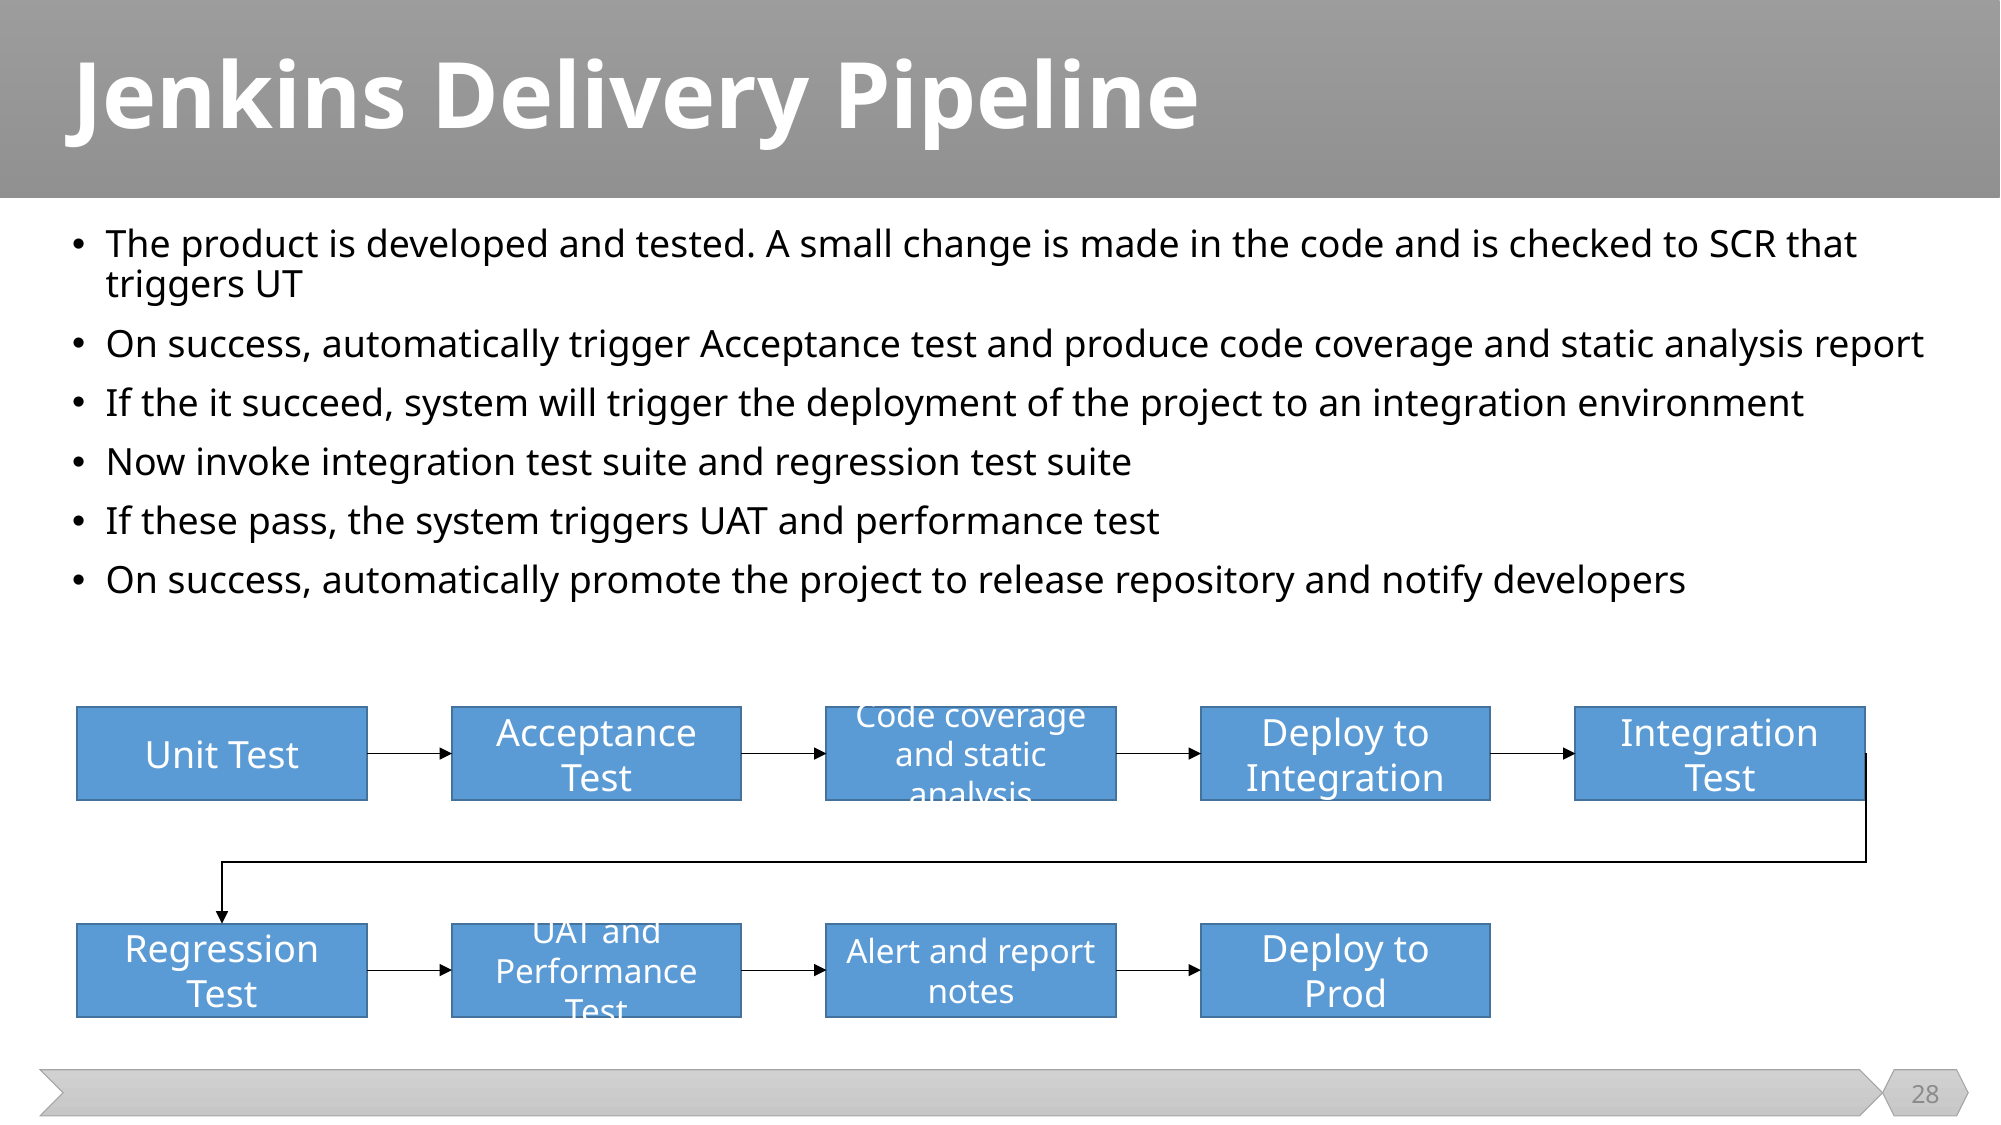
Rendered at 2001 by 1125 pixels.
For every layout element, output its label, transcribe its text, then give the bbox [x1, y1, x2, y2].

text_box Acceptance Test [451, 706, 742, 753]
text_box Integration Test [1574, 706, 1866, 753]
text_box Deploy to Prod [1200, 924, 1491, 1018]
text_box Regression Test [76, 923, 368, 1018]
text_box UAT and Performance Test [451, 924, 742, 1018]
list The product is developed and tested. A small change is made in the code and is checked to SCR that triggers UT On success, automatically trigger Acceptance test and produce code coverage and static analysis report If the it succeed, system will trigger the deployment of the project to an integration environment Now invoke integration test suite and regression test suite If these pass, the system triggers UAT and performance test On success, automatically promote the project to release repository and notify developers [56, 217, 1969, 644]
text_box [222, 753, 1865, 924]
text_box Unit Test [76, 706, 368, 801]
title Jenkins Delivery Pipeline [56, 0, 1969, 199]
text_box Alert and report notes [825, 924, 1117, 1018]
text_box Code coverage and static analysis [825, 706, 1117, 753]
text_box Deploy to Integration [1200, 706, 1491, 753]
slide_number 28 [1882, 1065, 1969, 1125]
